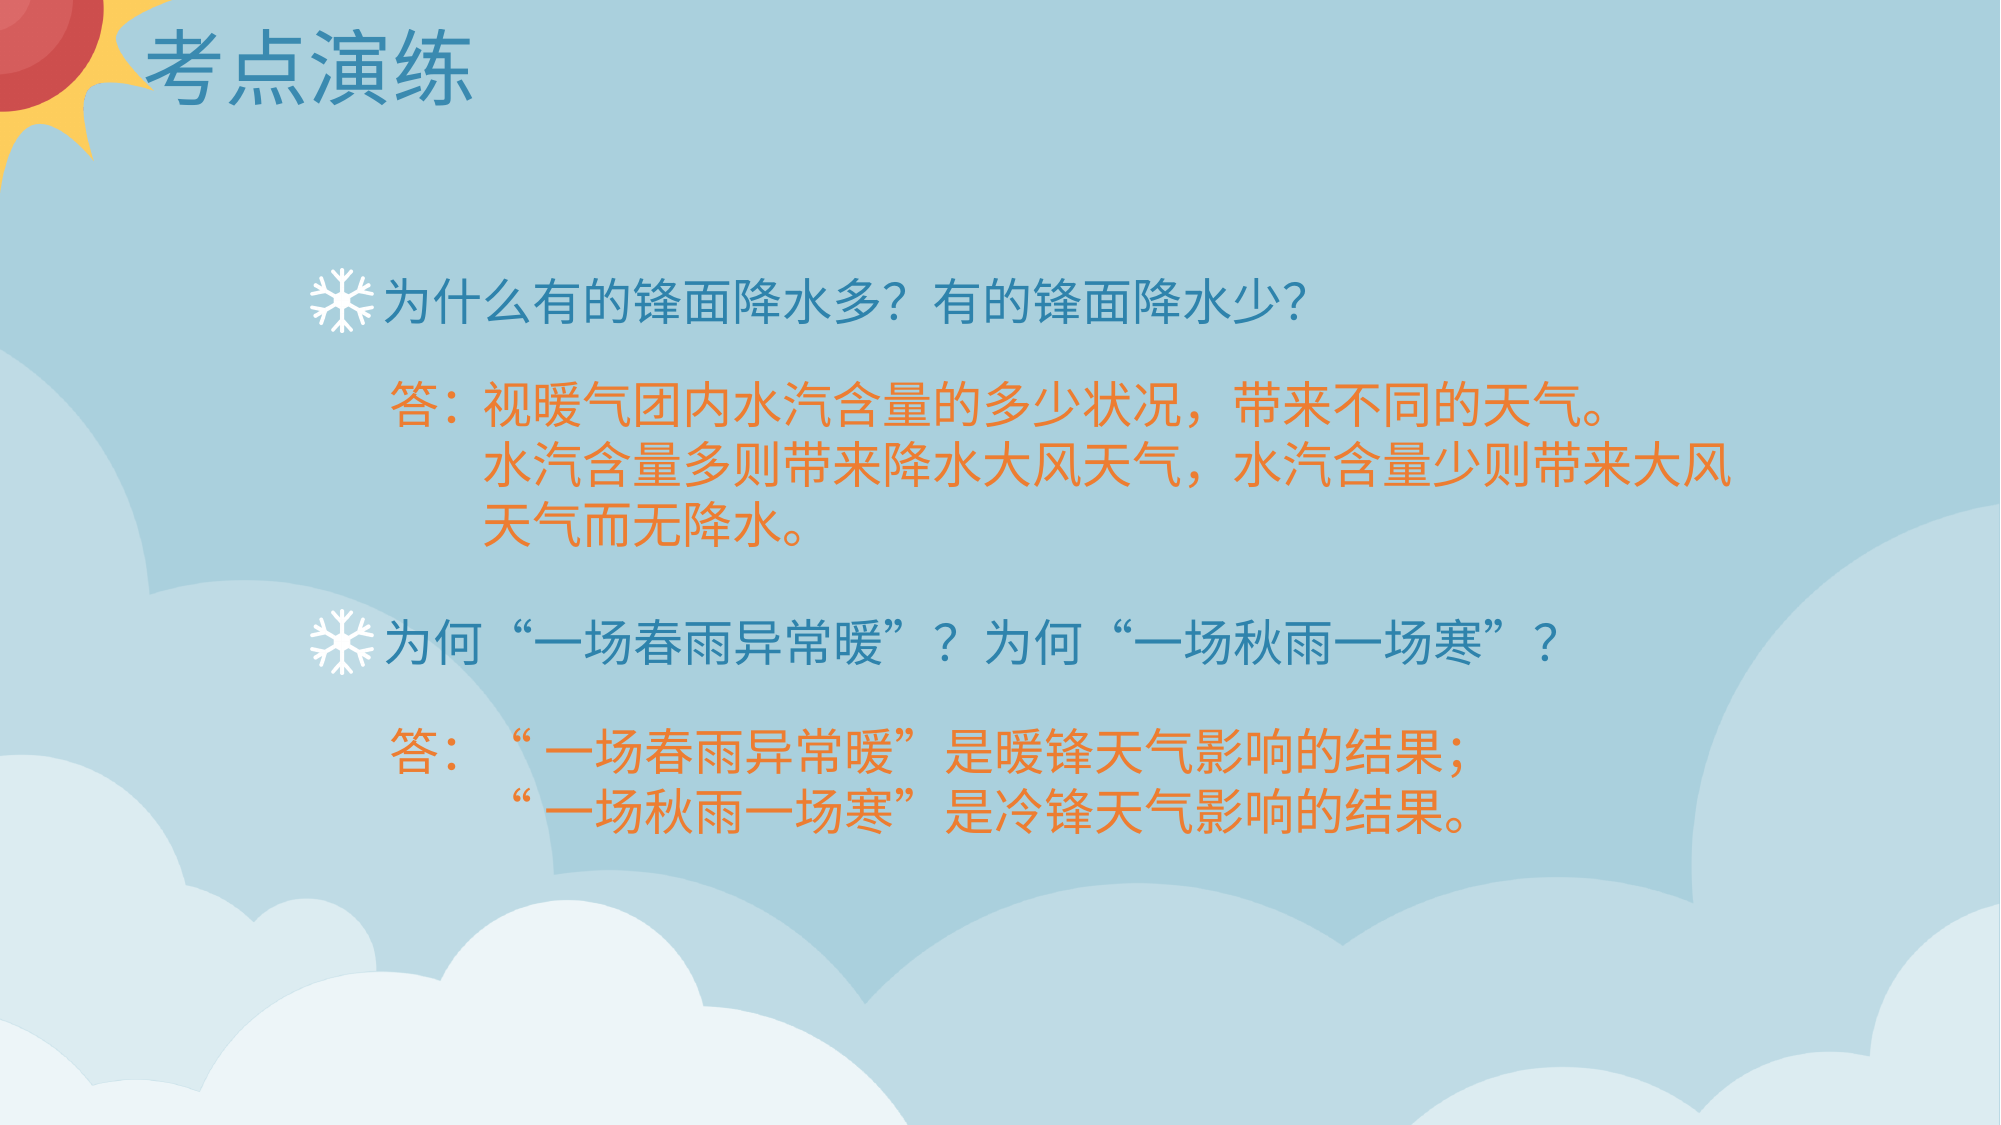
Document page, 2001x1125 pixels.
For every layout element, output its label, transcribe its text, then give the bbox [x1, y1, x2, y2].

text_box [373, 366, 1760, 563]
picture [0, 348, 2000, 1125]
picture [310, 268, 374, 333]
picture [0, 0, 173, 193]
title 考点演练 [127, 19, 495, 126]
text_box 为何“一场春雨异常暖”？为何“一场秋雨一场寒”？ [369, 604, 1599, 679]
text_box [373, 713, 1760, 850]
text_box 为什么有的锋面降水多？有的锋面降水少？ [367, 262, 1348, 338]
